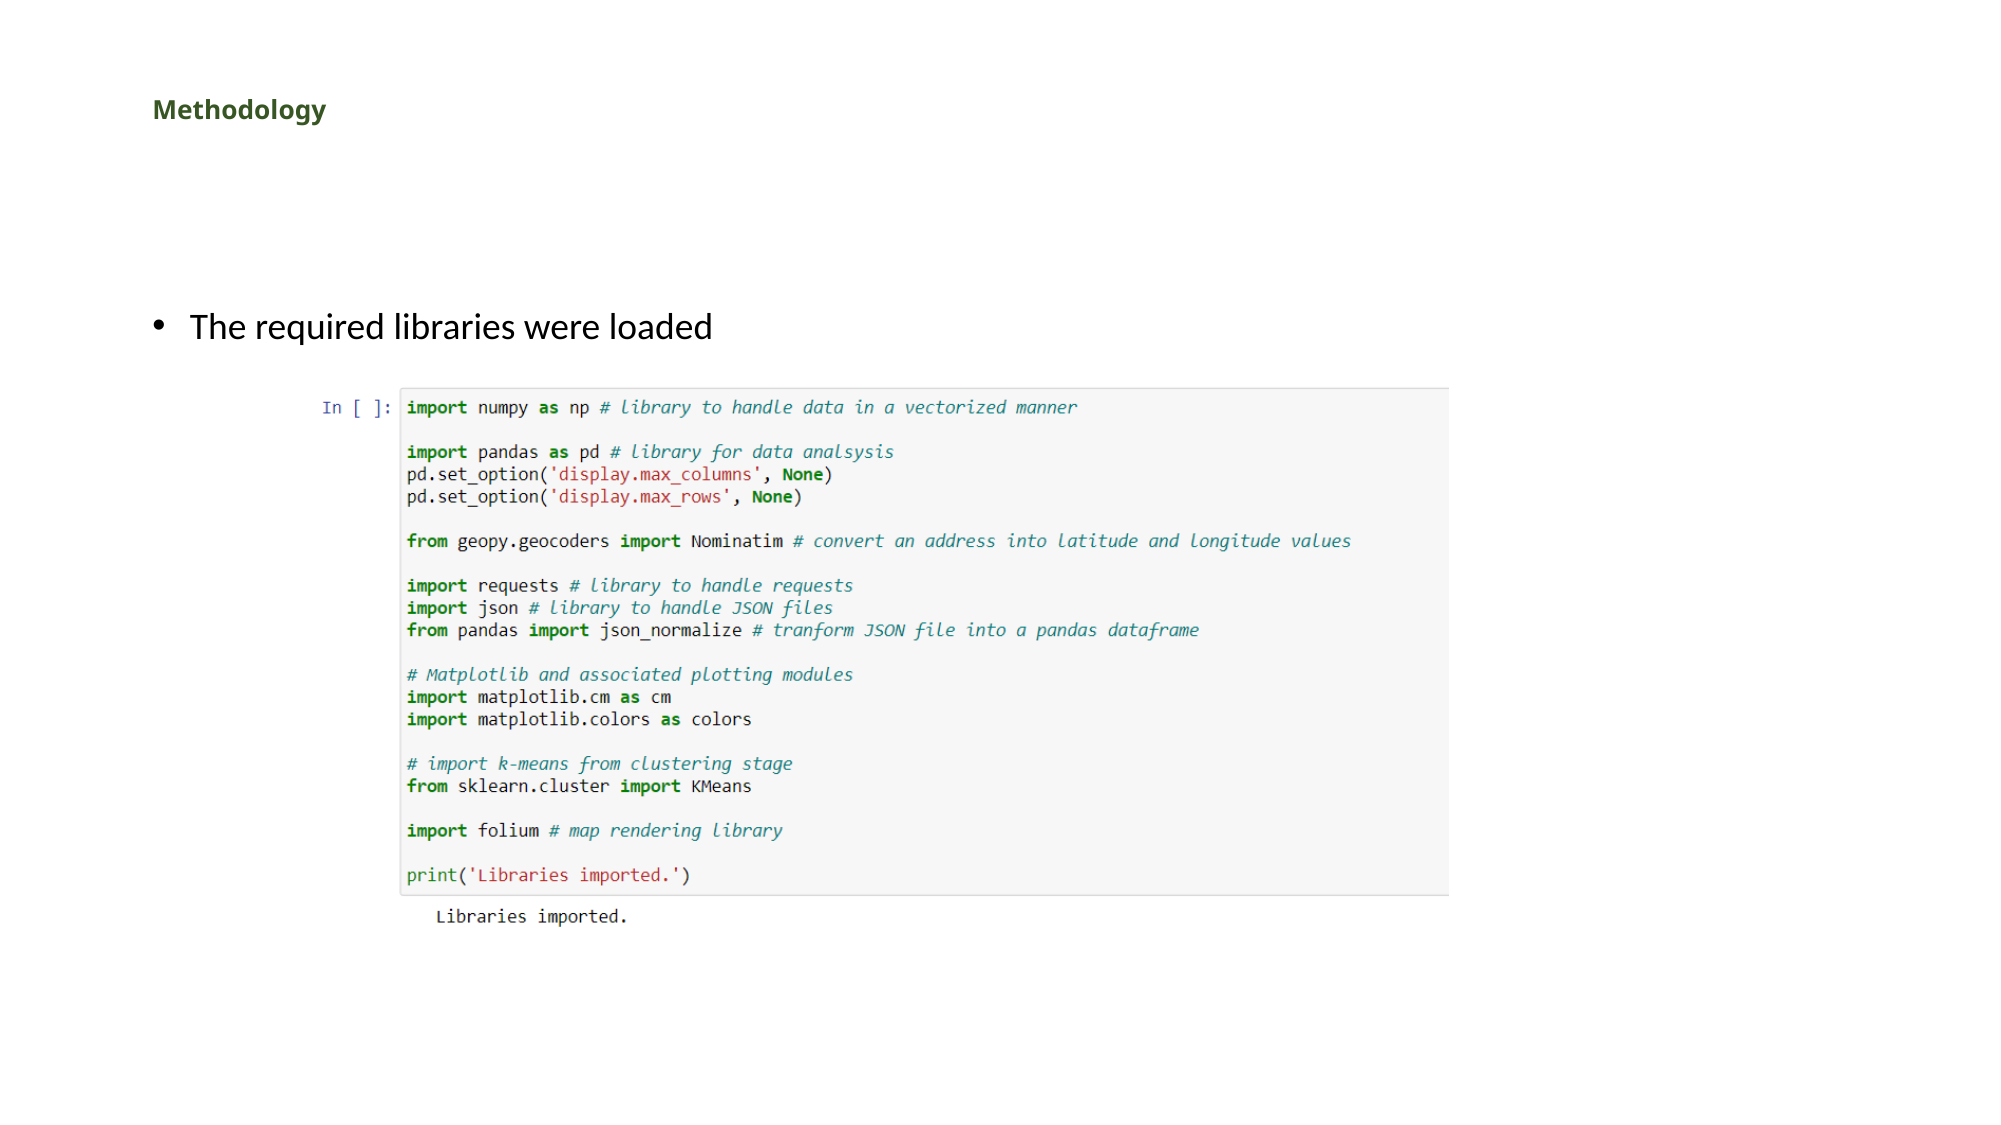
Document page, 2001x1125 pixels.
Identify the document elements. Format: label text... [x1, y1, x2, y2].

title Methodology [137, 59, 1863, 173]
picture [298, 370, 1449, 930]
list The required libraries were loaded [137, 299, 1863, 1014]
